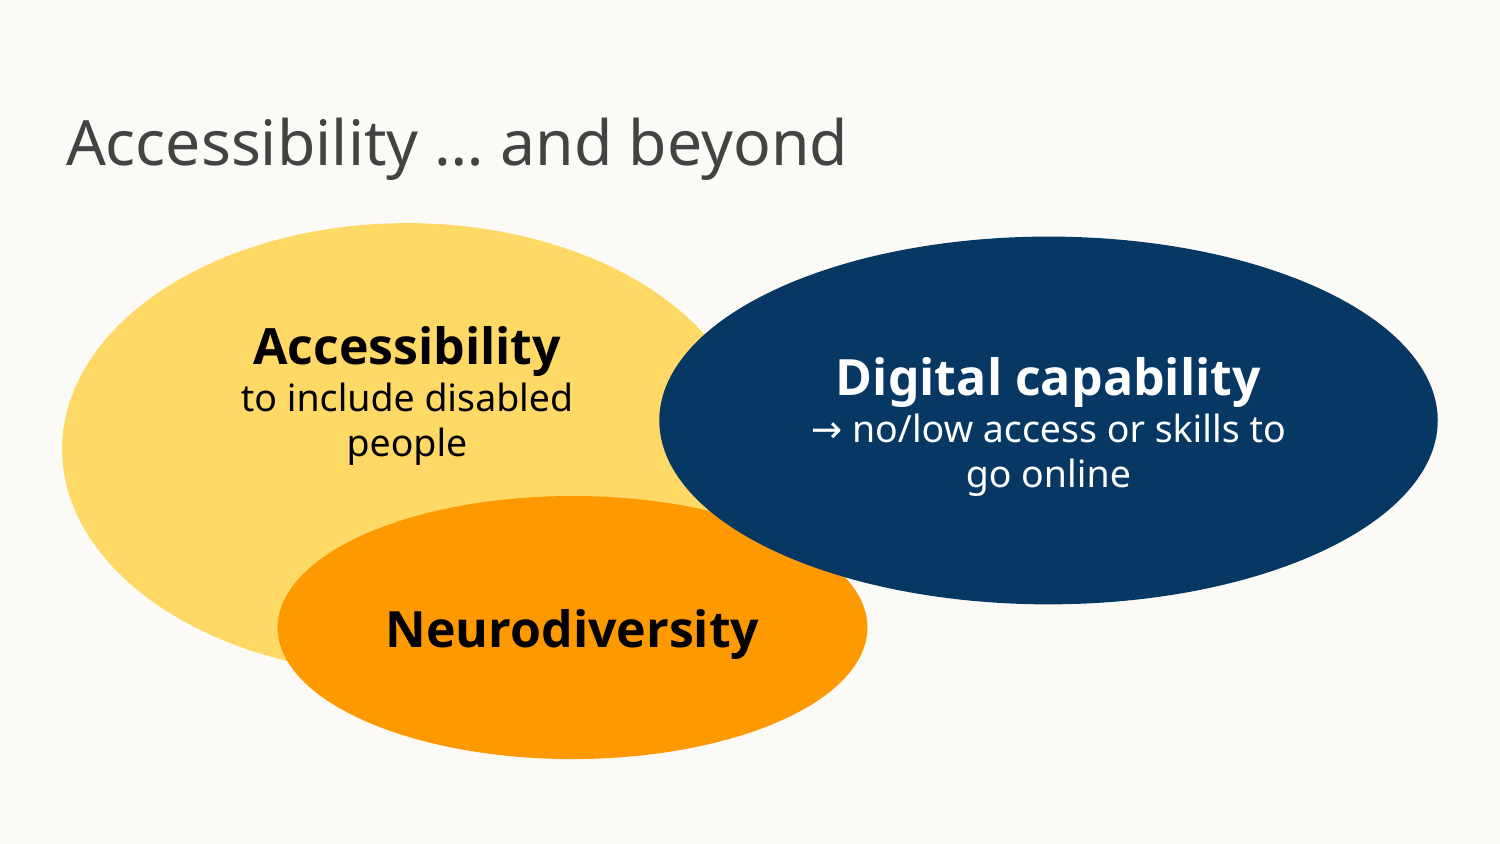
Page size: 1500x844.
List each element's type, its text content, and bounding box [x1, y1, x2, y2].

text_box Digital capability → no/low access or skills to go online [659, 236, 1438, 605]
text_box Accessibility to include disabled people [62, 223, 707, 661]
text_box Neurodiversity [277, 496, 868, 760]
title Accessibility … and beyond [51, 72, 1449, 167]
